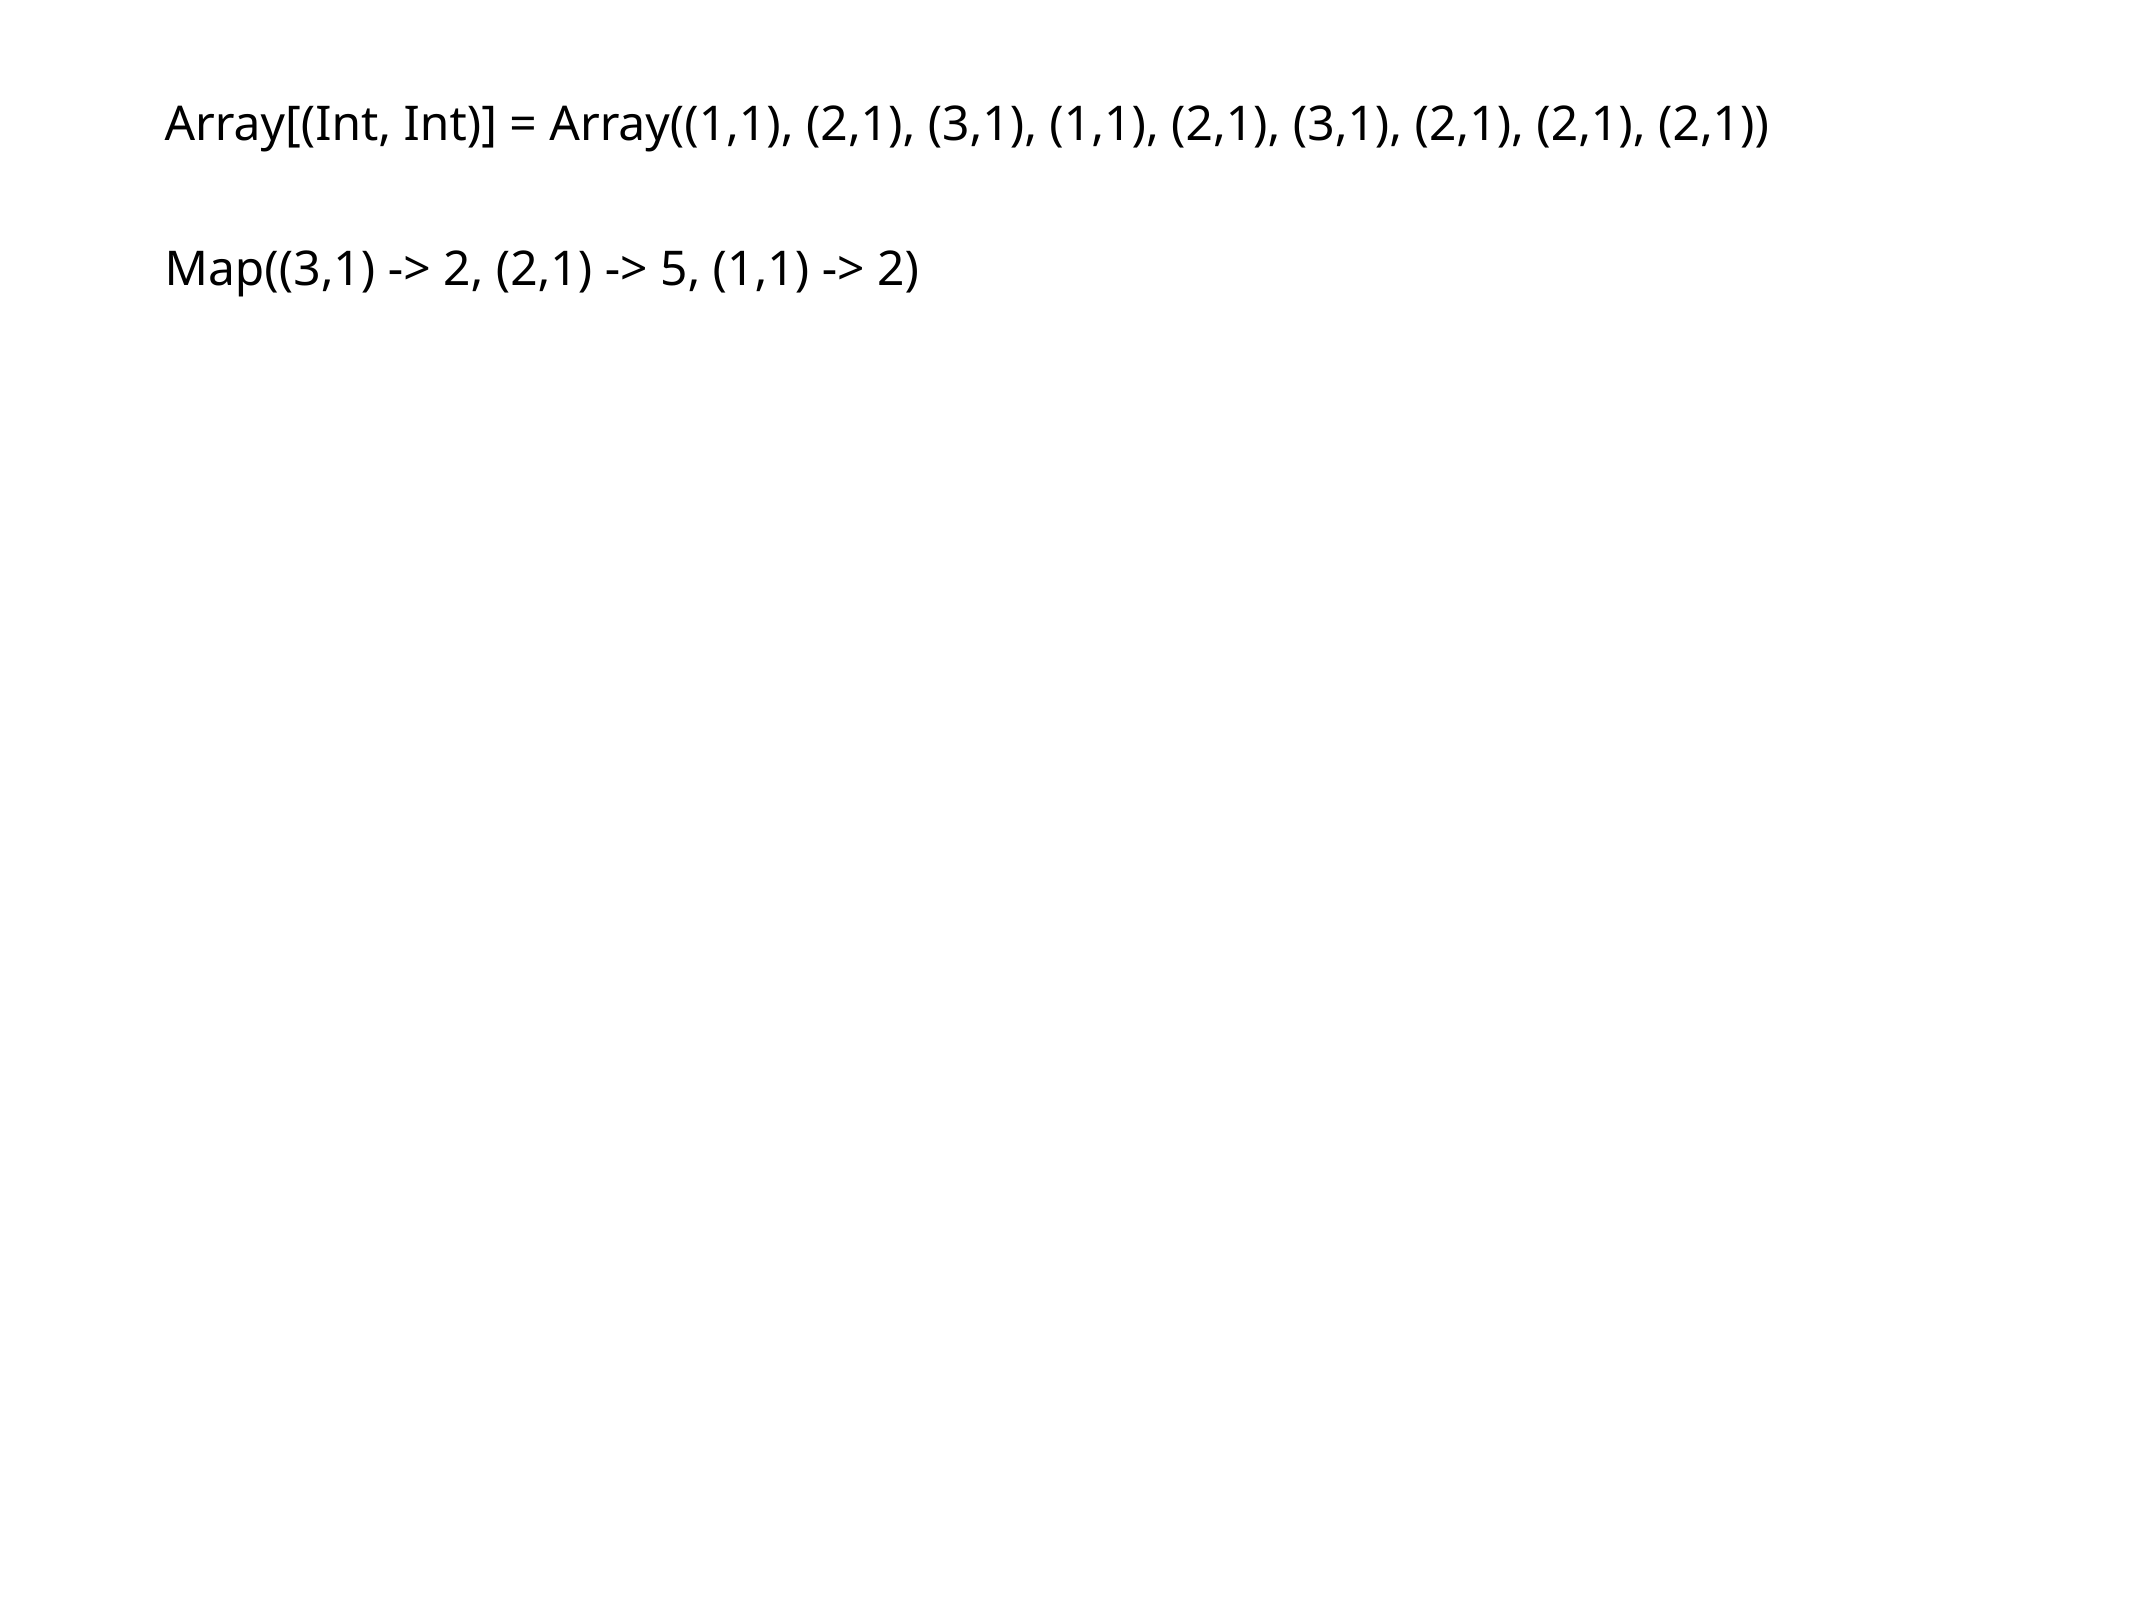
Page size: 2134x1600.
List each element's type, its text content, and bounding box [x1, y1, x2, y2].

list Array[(Int, Int)] = Array((1,1), (2,1), (3,1), (1,1), (2,1), (3,1), (2,1), (2,1), (2,1)) Map((3,1) -> 2, (2,1) -> 5, (1,1) -> 2) [155, 83, 1978, 1459]
